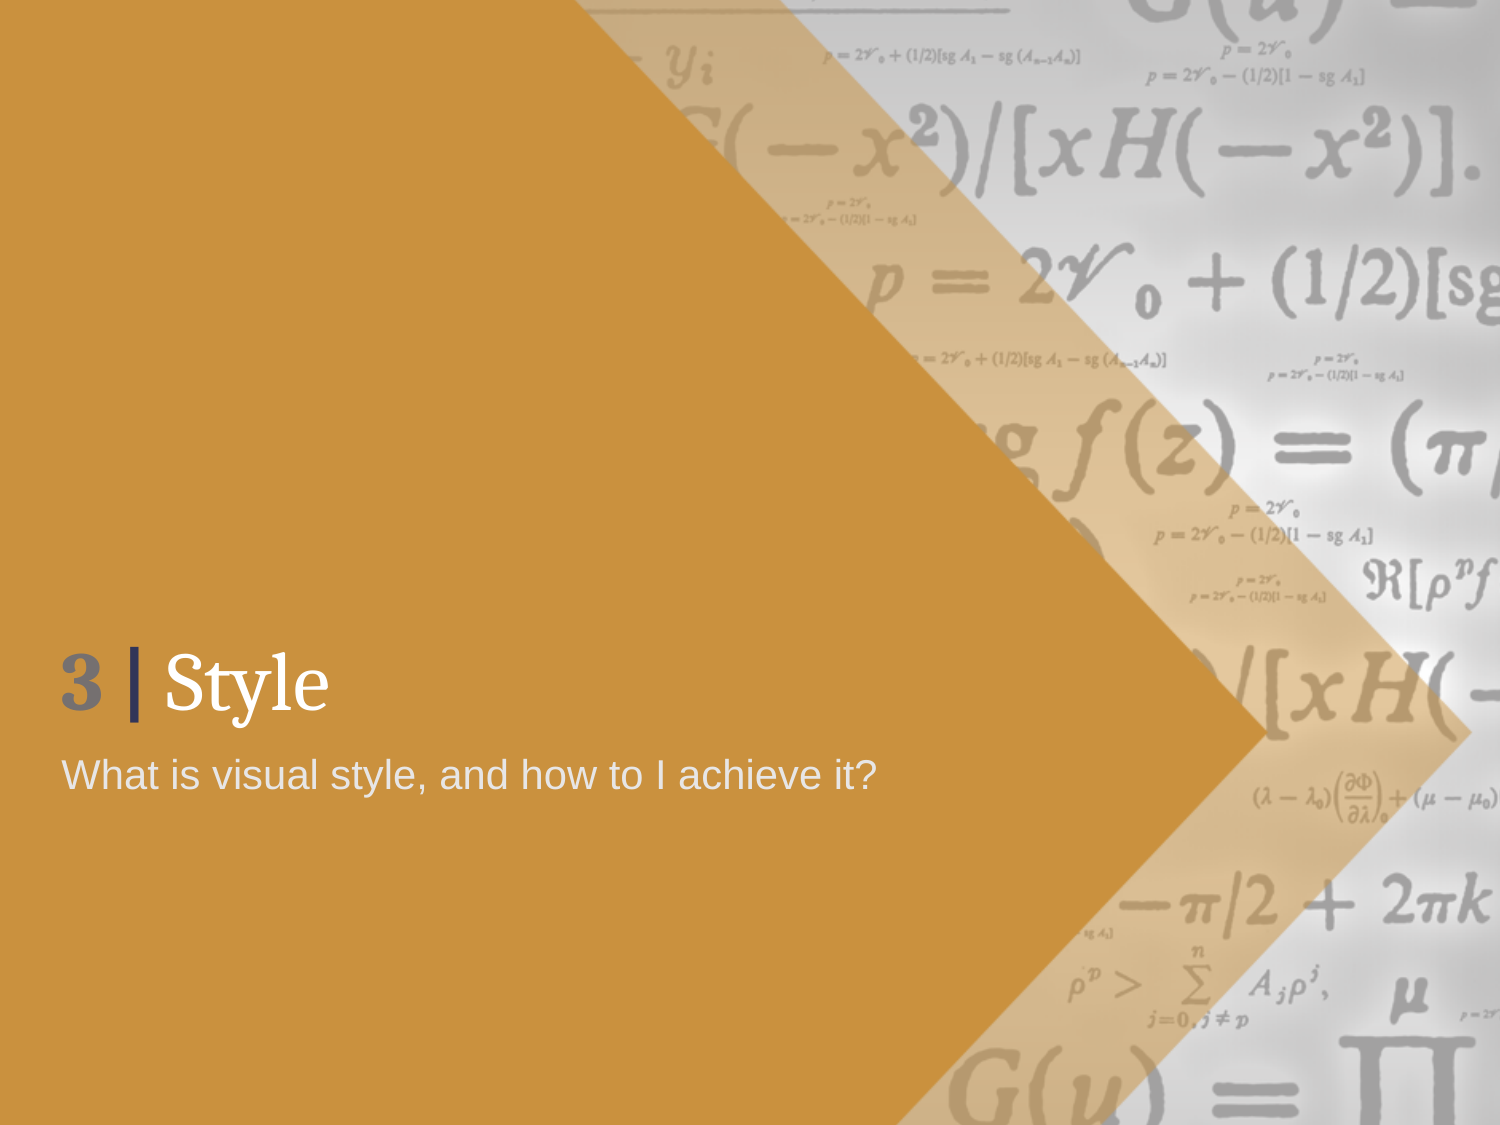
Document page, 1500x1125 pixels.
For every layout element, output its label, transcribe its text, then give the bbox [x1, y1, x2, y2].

title 3 | Style [46, 567, 1284, 735]
list What is visual style, and how to I achieve it? [46, 745, 1284, 850]
